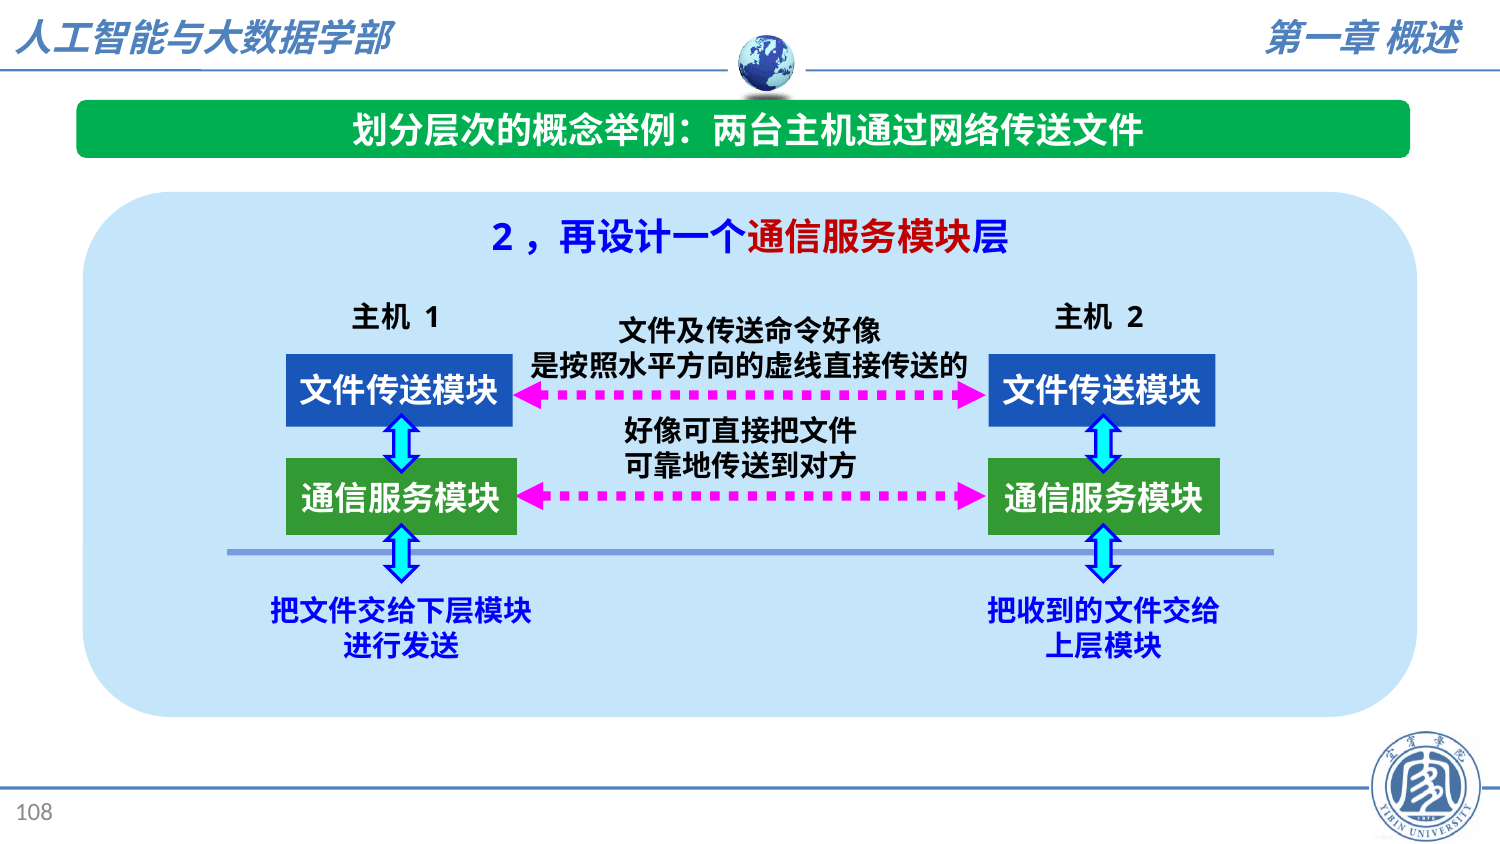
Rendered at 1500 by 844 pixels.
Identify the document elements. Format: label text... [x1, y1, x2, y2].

text_box [512, 390, 526, 402]
text_box [988, 354, 1216, 362]
text_box [403, 525, 515, 534]
text_box [1108, 460, 1218, 469]
text_box 主机 2 [1039, 290, 1159, 341]
text_box [1105, 525, 1218, 534]
text_box [1107, 417, 1216, 427]
text_box 2，再设计一个通信服务模块层 [396, 205, 1106, 266]
text_box [405, 417, 513, 427]
text_box [286, 417, 398, 427]
text_box [988, 417, 1100, 427]
text_box [288, 460, 397, 469]
text_box [972, 489, 986, 503]
text_box 文件传送模块 [284, 362, 514, 417]
picture [736, 33, 796, 99]
text_box [288, 525, 400, 534]
text_box [386, 415, 417, 472]
text_box 通信服务模块 [989, 469, 1219, 525]
text_box [517, 489, 528, 503]
text_box [990, 525, 1102, 534]
text_box 主机 1 [337, 290, 456, 341]
text_box 文件传送模块 [987, 362, 1217, 417]
text_box [990, 460, 1099, 469]
list 划分层次的概念举例：两台主机通过网络传送文件 [204, 99, 1293, 158]
text_box 把收到的文件交给 上层模块 [972, 584, 1237, 670]
text_box [80, 189, 1420, 720]
text_box [286, 354, 513, 362]
text_box [406, 460, 515, 469]
text_box 把文件交给下层模块 进行发送 [255, 584, 549, 670]
text_box [973, 390, 986, 402]
text_box 通信服务模块 [286, 469, 517, 525]
text_box [1088, 524, 1119, 582]
text_box 好像可直接把文件 可靠地传送到对方 [609, 405, 873, 490]
text_box [386, 524, 417, 582]
text_box 文件及传送命令好像 是按照水平方向的虚线直接传送的 [515, 305, 985, 390]
slide_number 108 [0, 787, 350, 833]
text_box [1088, 415, 1119, 472]
